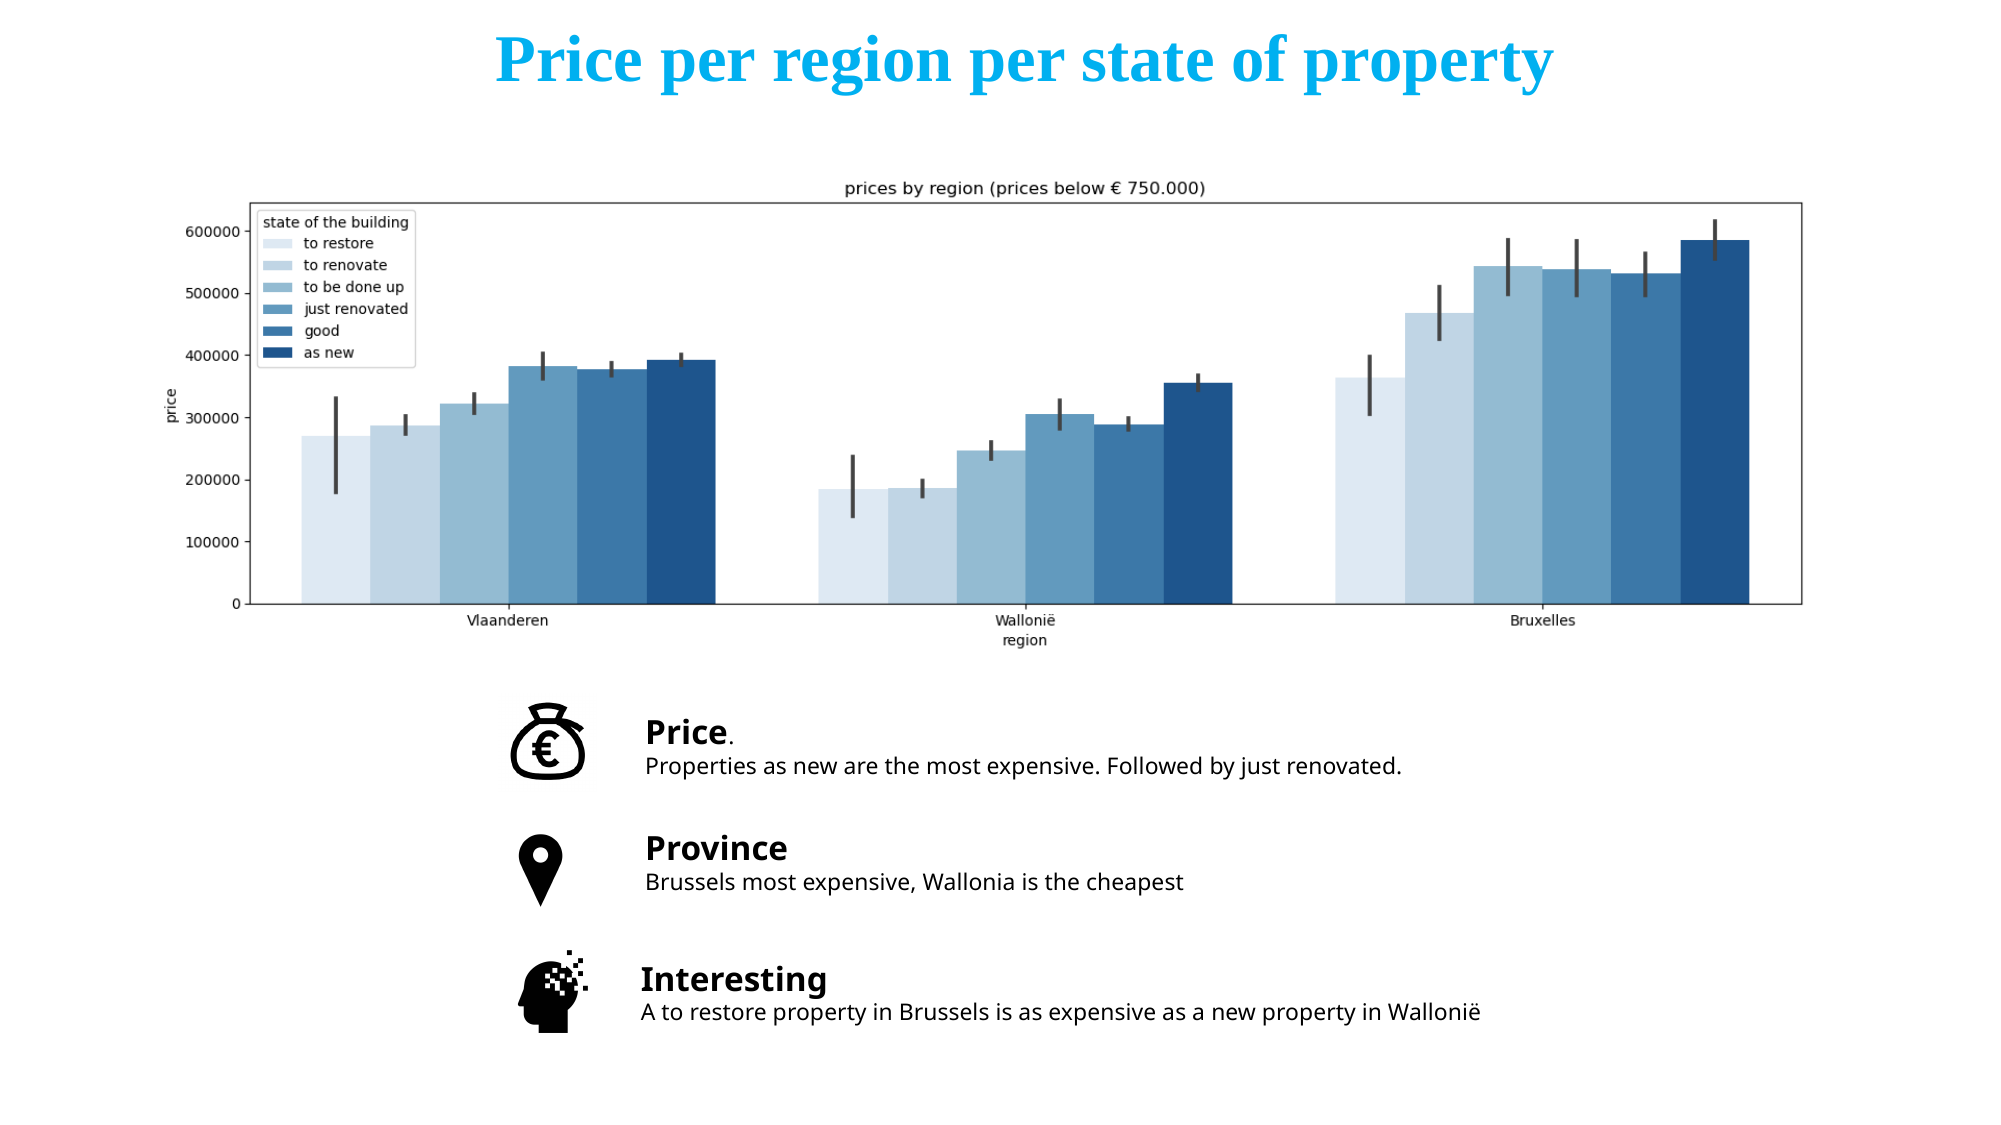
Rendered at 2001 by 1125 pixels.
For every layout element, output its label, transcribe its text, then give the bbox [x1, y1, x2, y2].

picture [0, 140, 2000, 661]
picture [499, 829, 582, 912]
text_box Province Brussels most expensive, Wallonia is the cheapest [630, 820, 1553, 903]
title Price per region per state of property [210, 0, 1572, 140]
picture [508, 949, 591, 1033]
picture [498, 693, 597, 792]
text_box Price. Properties as new are the most expensive. Followed by just renovated. [630, 704, 1549, 819]
text_box Interesting A to restore property in Brussels is as expensive as a new property in Wallonië [626, 950, 1549, 1033]
